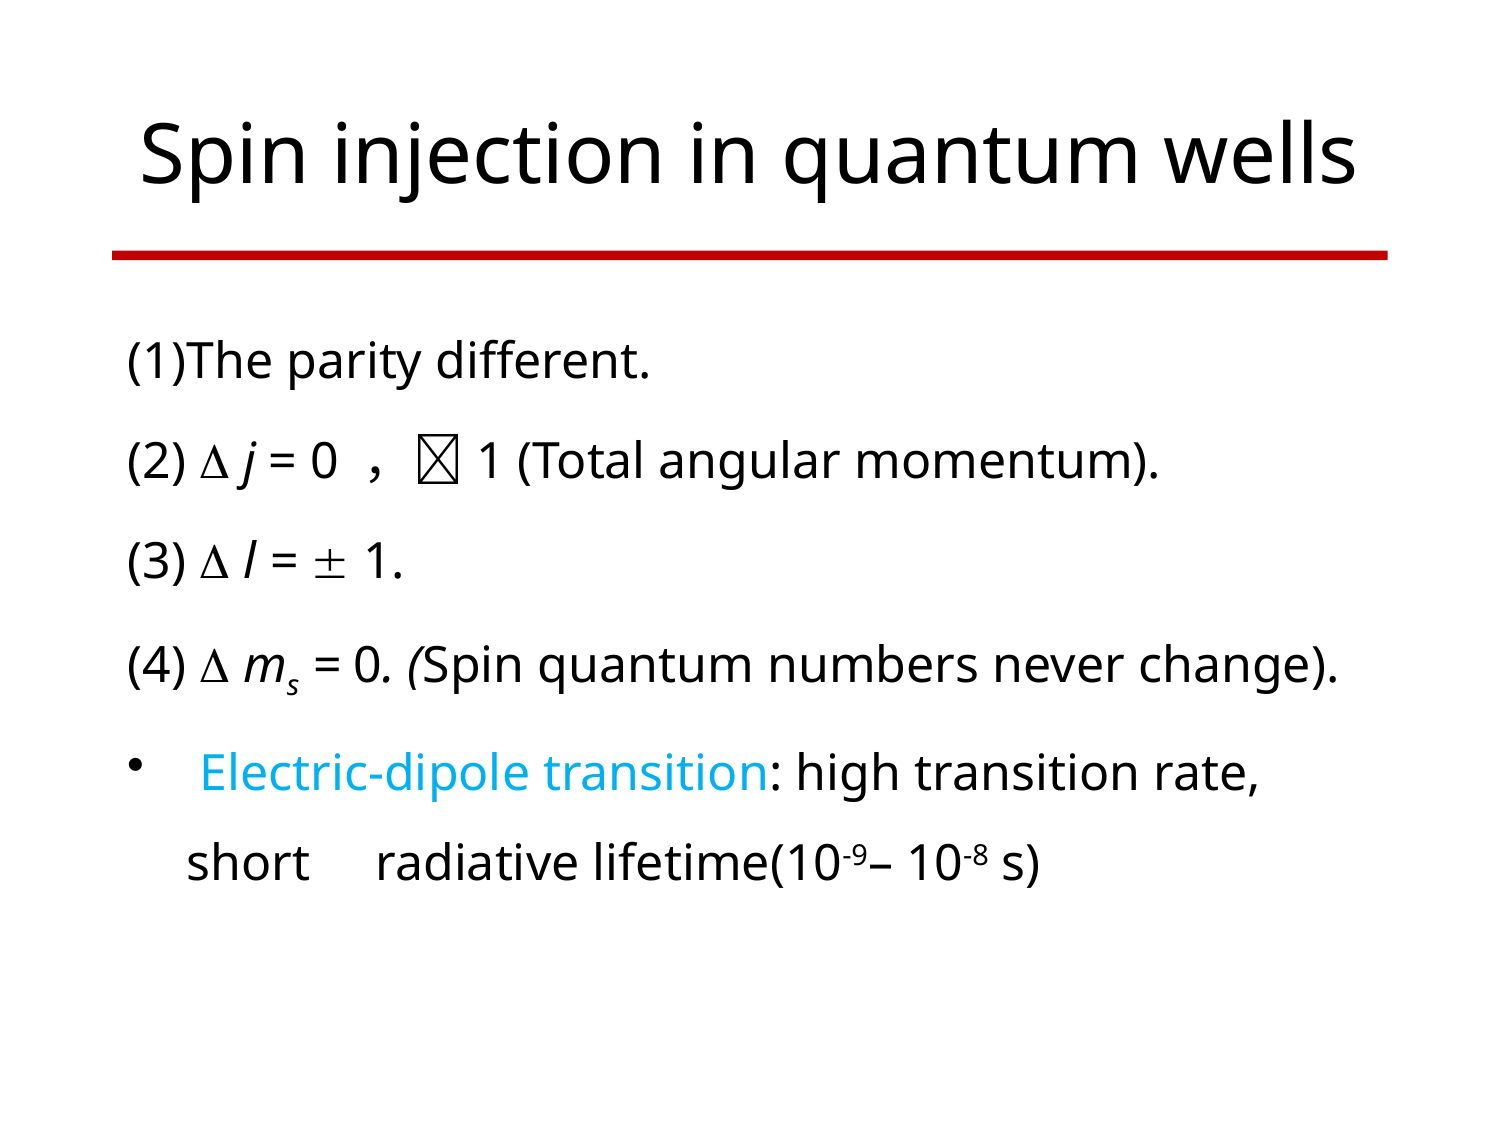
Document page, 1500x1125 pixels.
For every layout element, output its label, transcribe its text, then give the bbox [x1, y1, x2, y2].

title Spin injection in quantum wells [112, 55, 1388, 244]
list The parity different.  j = 0 ，1 (Total angular momentum).  l =  1.  ms = 0. (Spin quantum numbers never change). Electric-dipole transition: high transition rate, short radiative lifetime(10-9– 10-8 s) [112, 290, 1388, 944]
